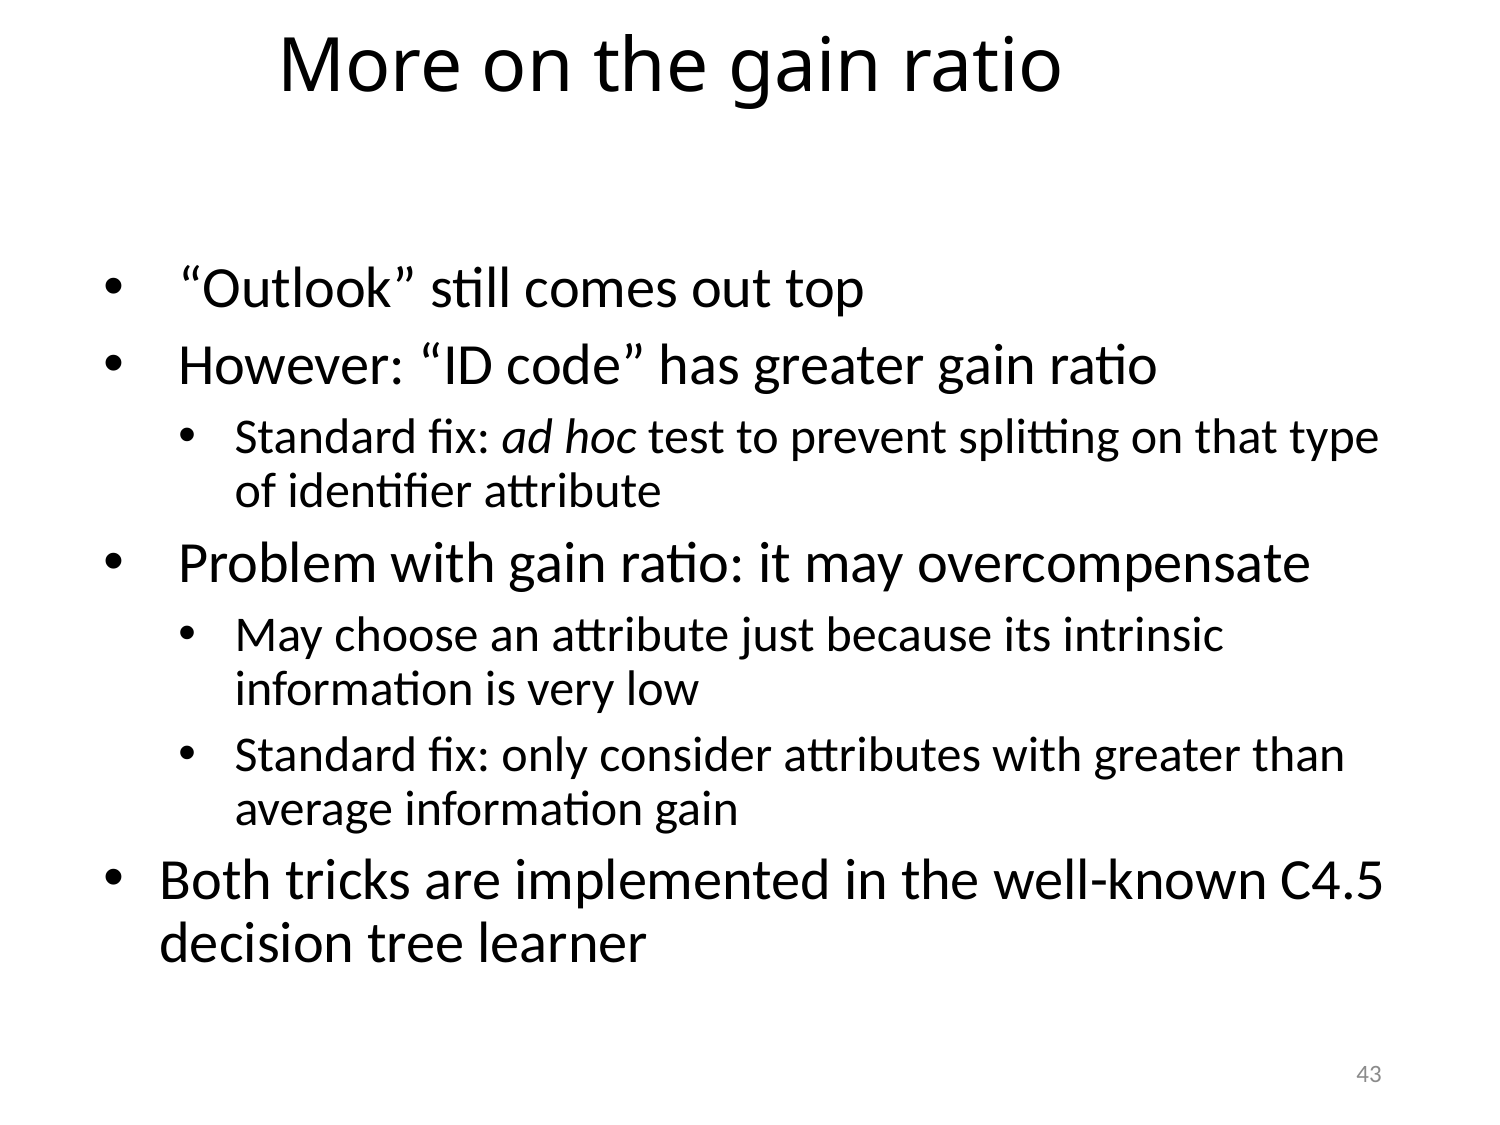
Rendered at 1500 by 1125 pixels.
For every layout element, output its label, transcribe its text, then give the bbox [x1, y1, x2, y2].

slide_number 43 [1059, 1042, 1397, 1103]
title More on the gain ratio [262, 0, 1500, 148]
text_box “Outlook” still comes out top However: “ID code” has greater gain ratio Standard fix: ad hoc test to prevent splitting on that type of identifier attribute Problem with gain ratio: it may overcompensate May choose an attribute just because its intrinsic information is very low Standard fix: only consider attributes with greater than average information gain Both tricks are implemented in the well-known C4.5 decision tree learner [88, 249, 1447, 982]
